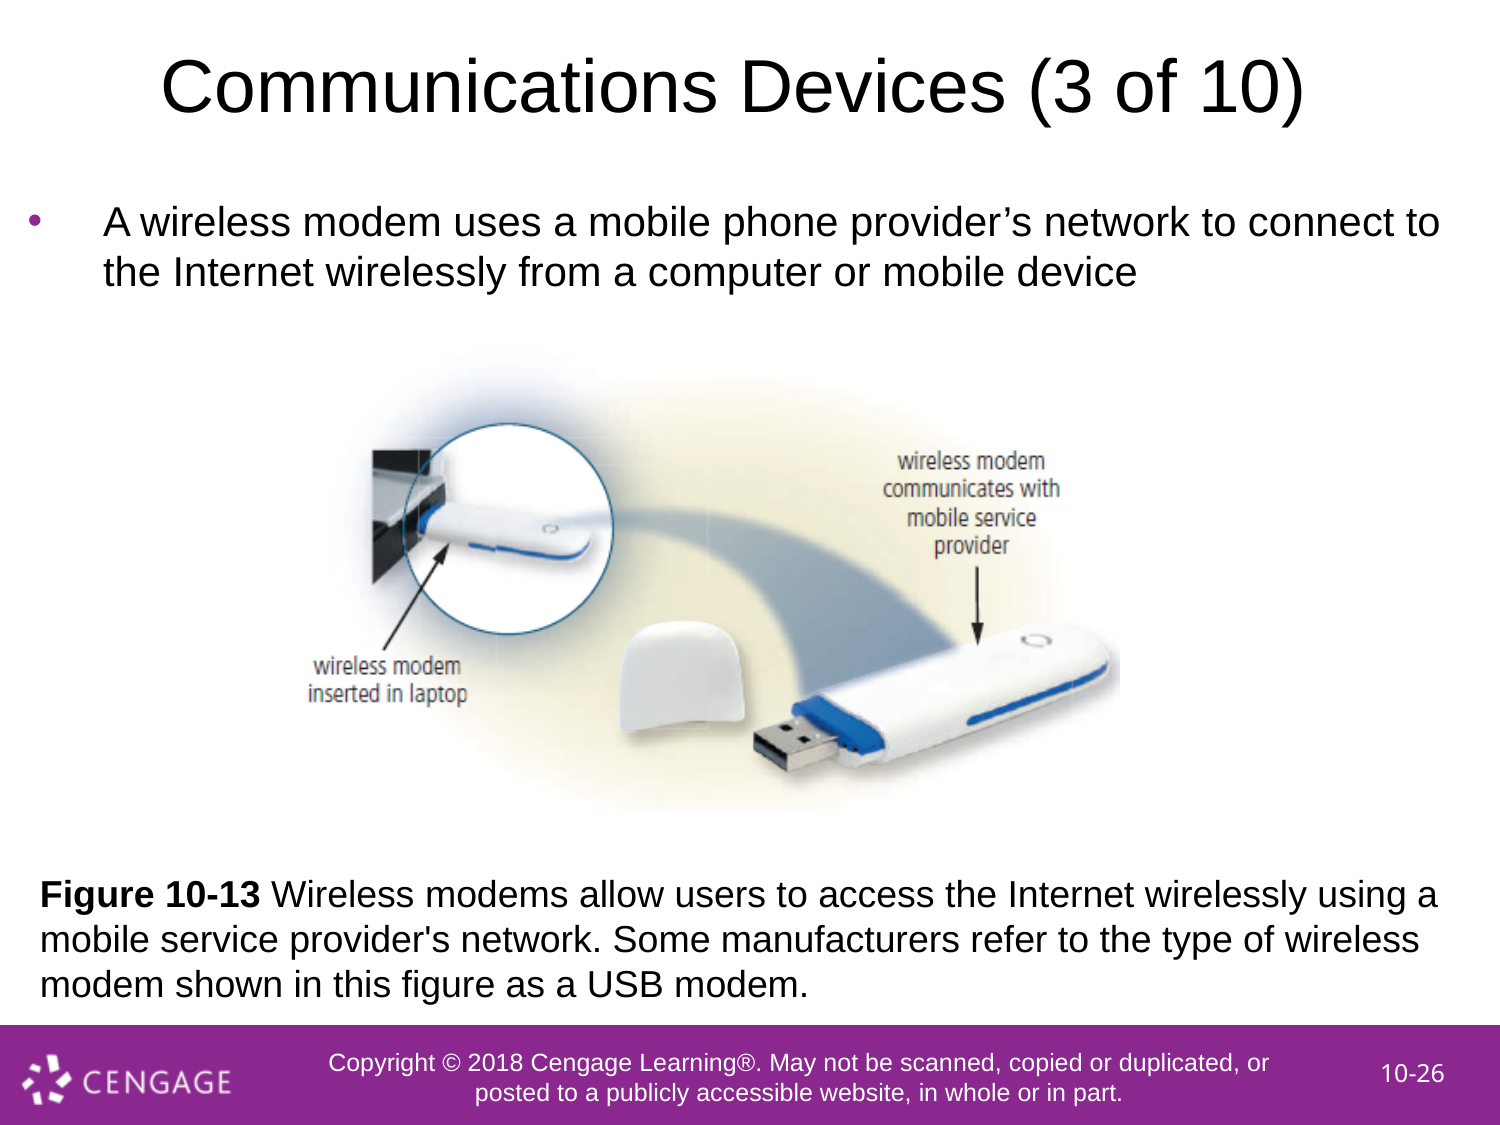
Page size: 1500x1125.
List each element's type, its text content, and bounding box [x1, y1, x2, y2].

title Communications Devices (3 of 10) [75, 0, 1393, 165]
picture [12, 1045, 236, 1113]
list Figure 10-13 Wireless modems allow users to access the Internet wirelessly using a mobile service provider's network. Some manufacturers refer to the type of wireless modem shown in this figure as a USB modem. [24, 862, 1475, 1013]
picture [302, 337, 1120, 811]
list A wireless modem uses a mobile phone provider’s network to connect to the Internet wirelessly from a computer or mobile device [12, 187, 1488, 325]
